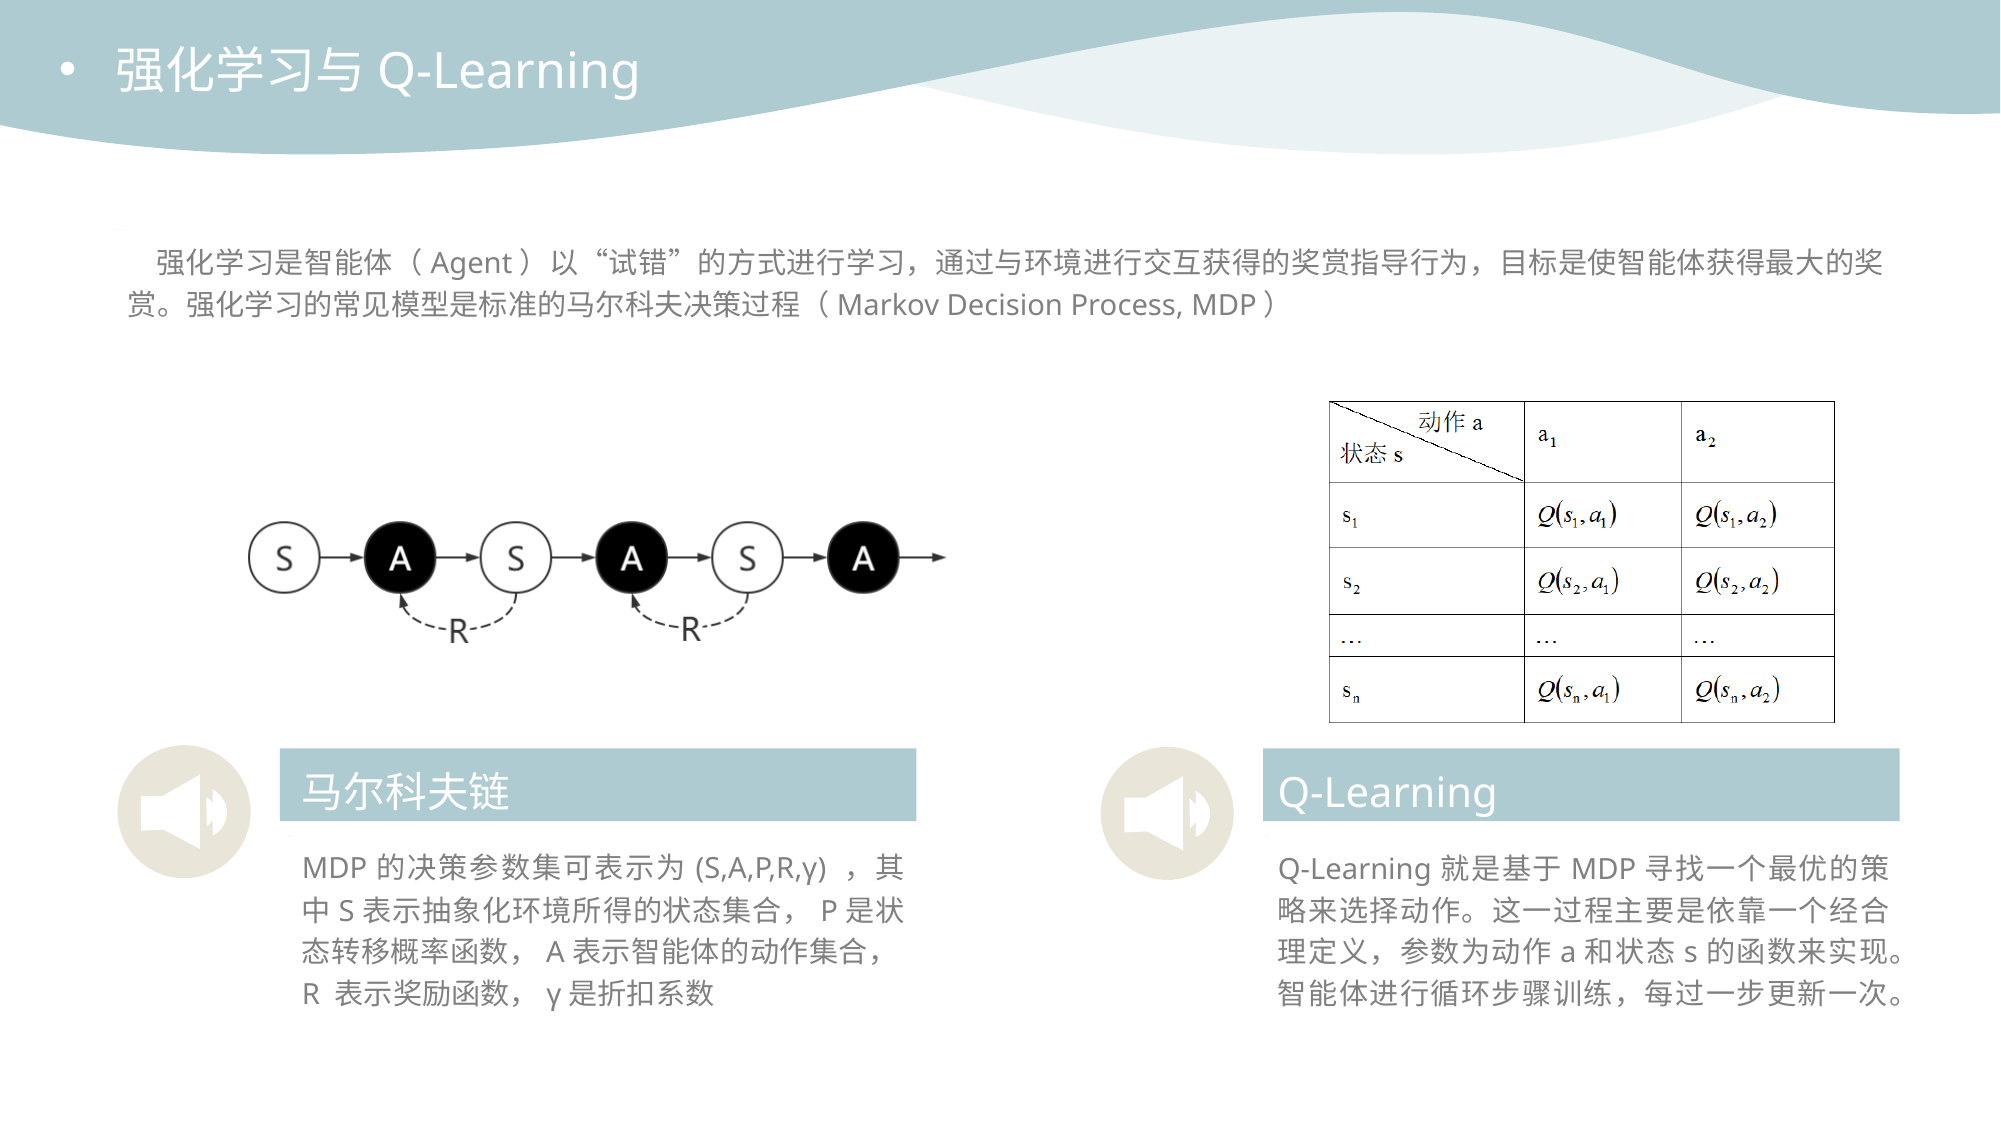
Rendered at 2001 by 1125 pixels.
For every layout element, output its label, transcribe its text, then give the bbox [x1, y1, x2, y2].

text_box [1124, 776, 1184, 851]
text_box 强化学习是智能体（Agent）以“试错”的方式进行学习，通过与环境进行交互获得的奖赏指导行为，目标是使智能体获得最大的奖赏。强化学习的常见模型是标准的马尔科夫决策过程（Markov Decision Process, MDP） [113, 229, 1901, 329]
text_box [206, 789, 227, 836]
picture [238, 474, 959, 651]
text_box 强化学习与Q-Learning [58, 31, 668, 106]
text_box Q-Learning [1263, 748, 1657, 824]
text_box [1099, 745, 1235, 881]
text_box [1262, 747, 1901, 822]
text_box [141, 774, 200, 849]
text_box Q-Learning就是基于MDP寻找一个最优的策略来选择动作。这一过程主要是依靠一个经合理定义，参数为动作a和状态s的函数来实现。智能体进行循环步骤训练，每过一步更新一次。 [1263, 835, 1905, 1018]
text_box [1189, 791, 1211, 837]
picture [1324, 393, 1843, 733]
text_box [116, 744, 252, 880]
text_box [279, 747, 917, 822]
text_box MDP的决策参数集可表示为(S,A,P,R,γ) ，其中S表示抽象化环境所得的状态集合，P是状态转移概率函数，A表示智能体的动作集合，R 表示奖励函数，γ是折扣系数 [287, 835, 920, 1018]
text_box 马尔科夫链 [287, 748, 681, 824]
